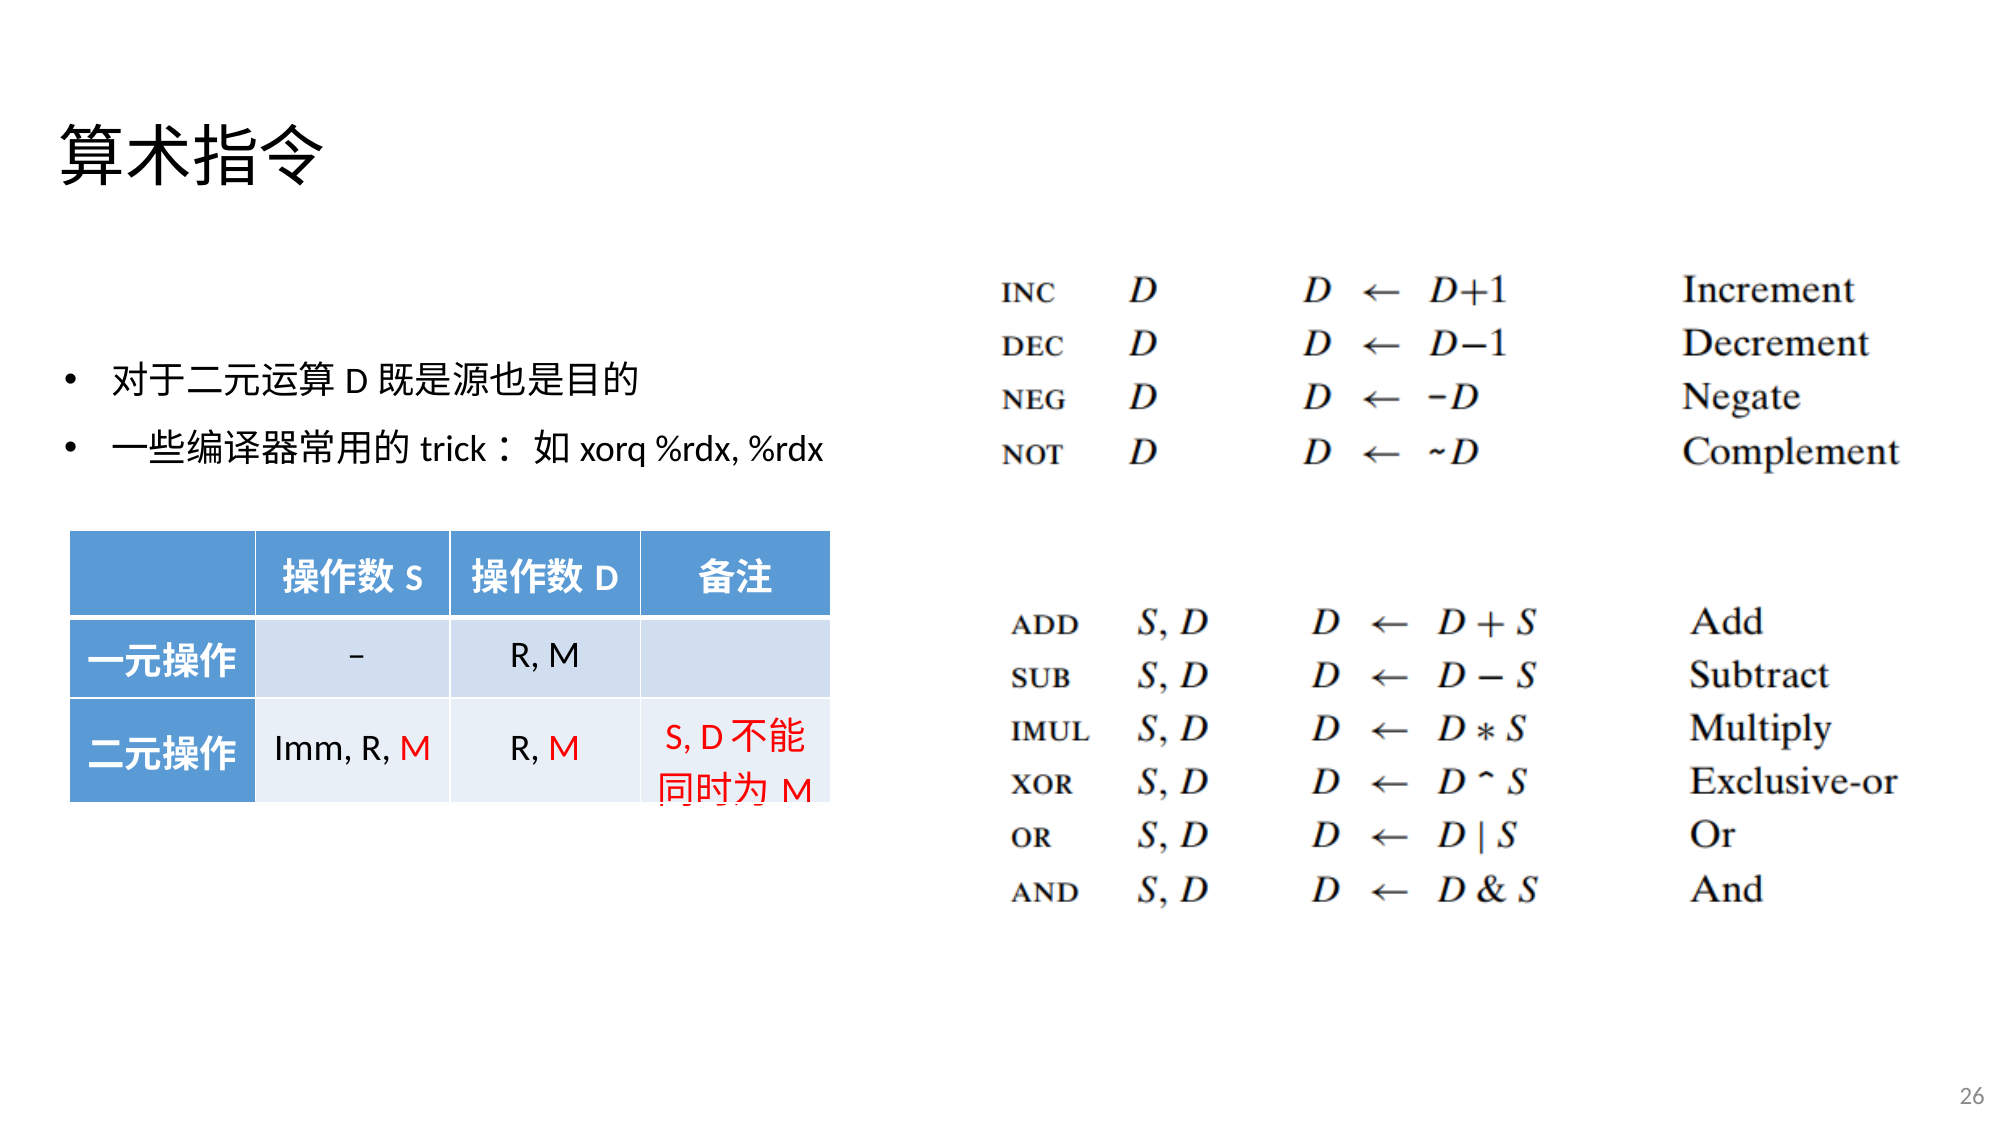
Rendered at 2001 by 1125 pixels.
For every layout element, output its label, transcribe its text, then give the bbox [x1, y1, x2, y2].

table_header 备注 [641, 531, 830, 615]
table_header [70, 531, 255, 615]
table_cell Imm, R, M [256, 699, 449, 802]
table_cell S, D不能同时为M [641, 699, 830, 802]
table_cell R, M [451, 620, 640, 697]
text_box 对于二元运算D既是源也是目的 一些编译器常用的trick：如xorq %rdx, %rdx [0, 326, 974, 477]
table_header 操作数D [451, 531, 640, 615]
table_cell 二元操作 [70, 699, 255, 802]
table_cell R, M [451, 699, 640, 802]
picture [974, 257, 1932, 487]
slide_number 26 [1550, 1065, 2000, 1125]
text_box 算术指令 [44, 106, 1340, 201]
picture [974, 594, 1932, 923]
table_cell [641, 620, 830, 697]
table_cell 一元操作 [70, 620, 255, 697]
table_cell – [256, 620, 449, 697]
table_header 操作数S [256, 531, 449, 615]
